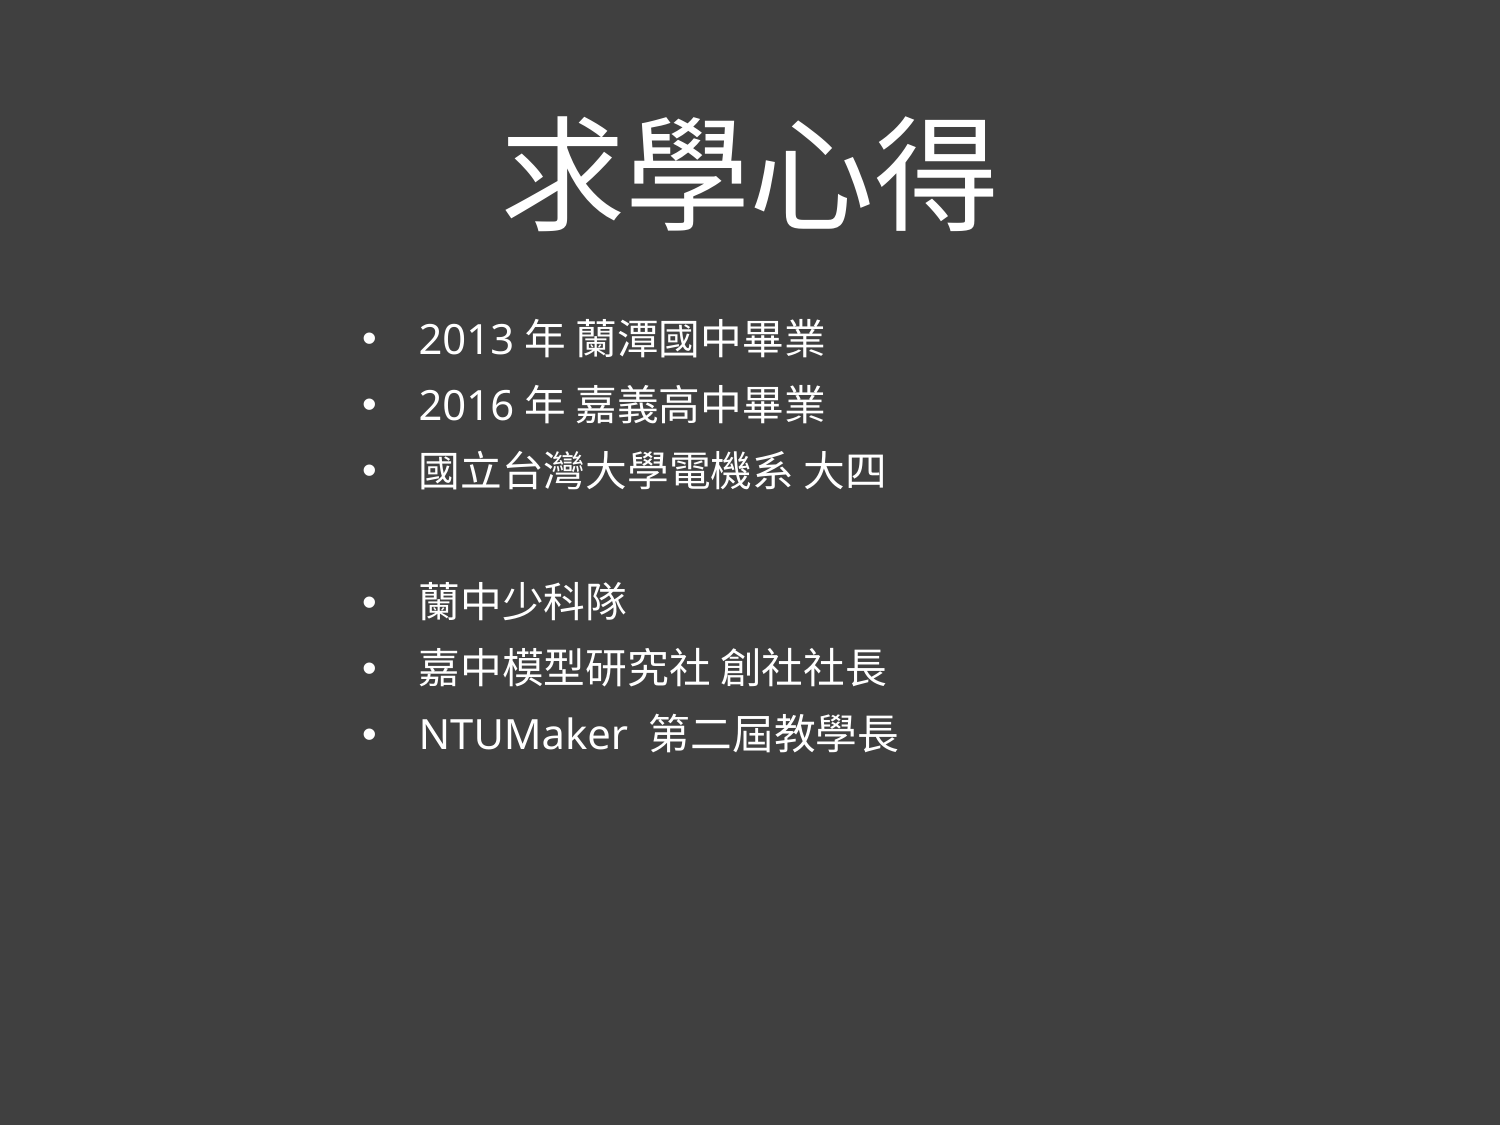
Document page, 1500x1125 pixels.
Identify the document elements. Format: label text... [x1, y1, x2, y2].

text_box 2013年 蘭潭國中畢業 2016年 嘉義高中畢業 國立台灣大學電機系 大四 蘭中少科隊 嘉中模型研究社 創社社長 NTUMaker 第二屆教學長 [347, 310, 1128, 901]
title 求學心得 [112, 94, 1388, 257]
